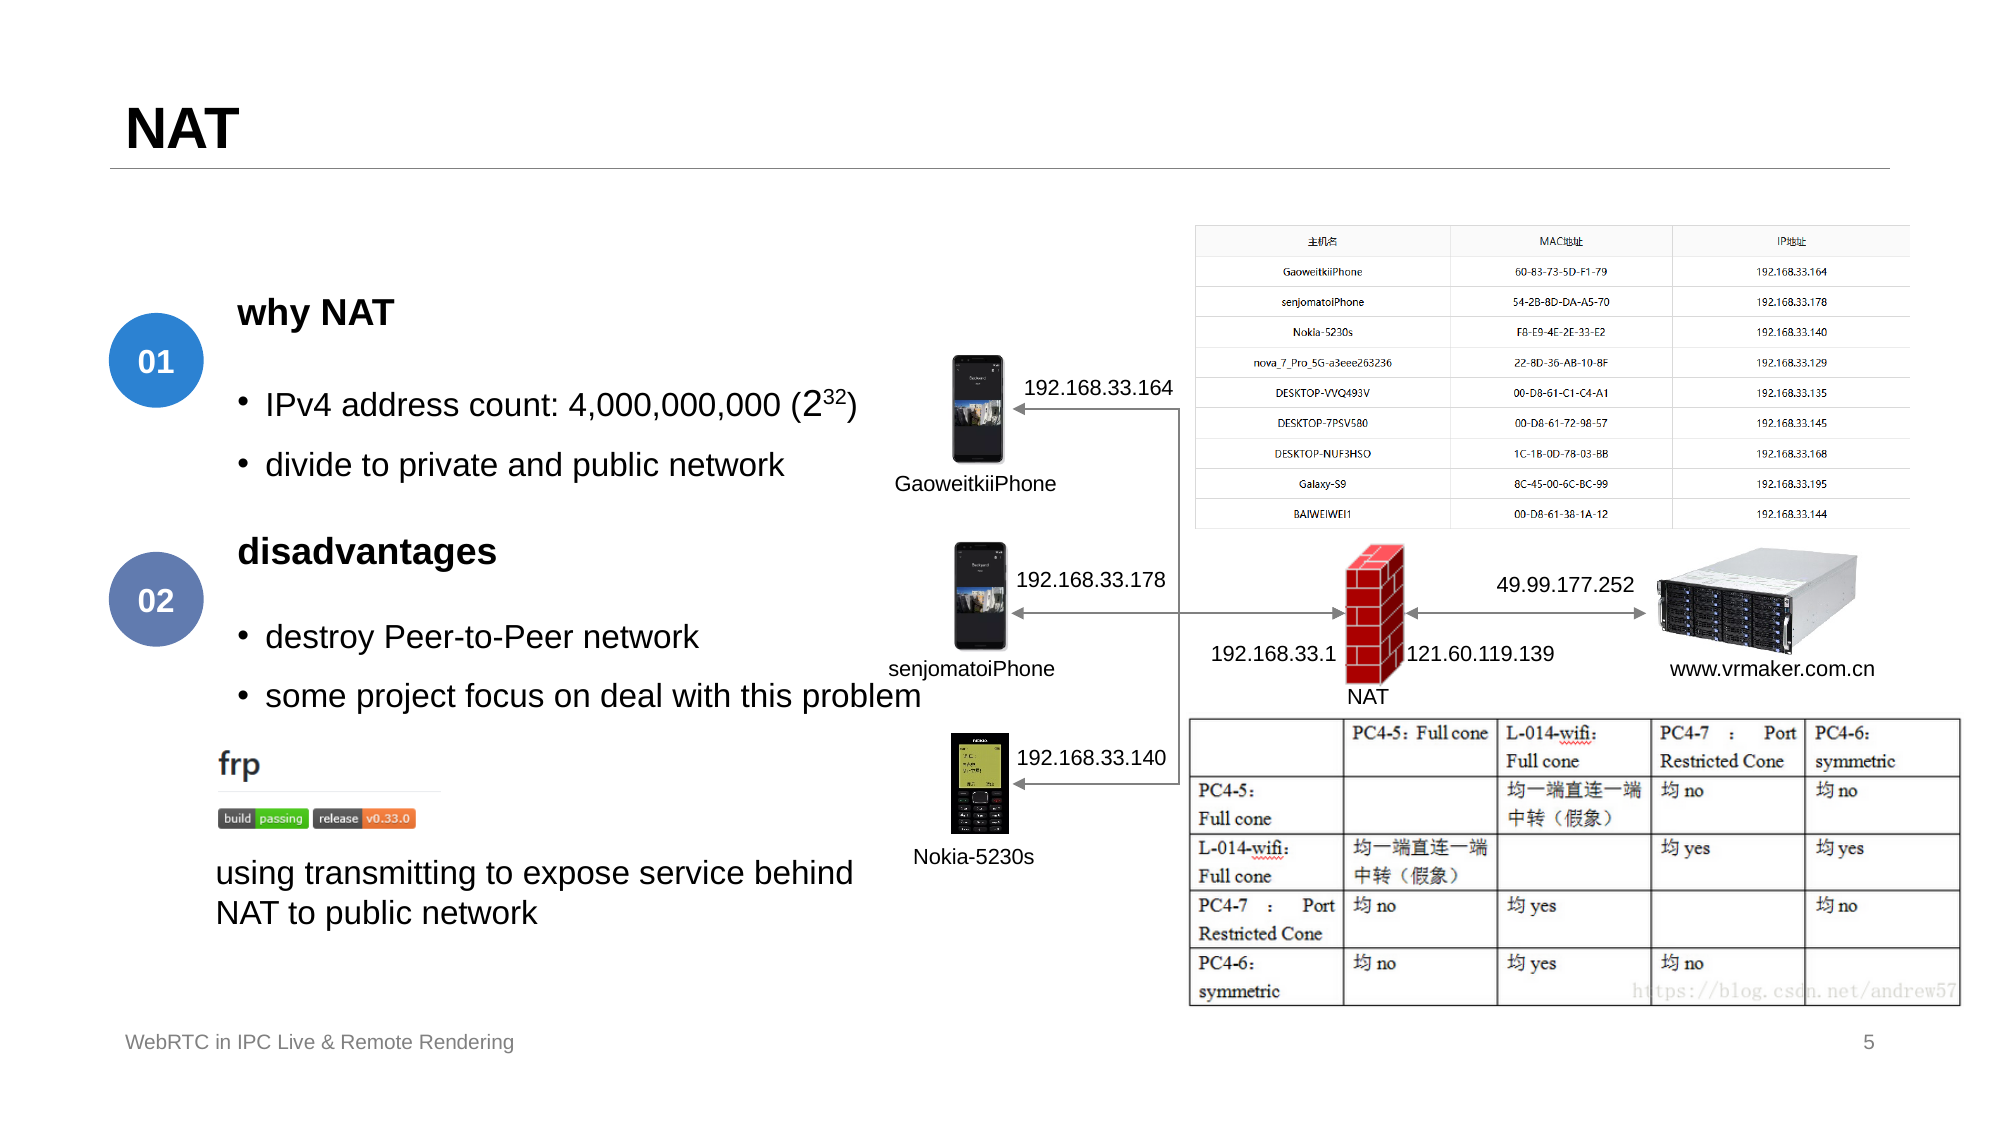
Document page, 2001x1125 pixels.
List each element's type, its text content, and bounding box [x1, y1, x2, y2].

text_box destroy Peer-to-Peer network some project focus on deal with this problem [222, 588, 873, 747]
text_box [873, 351, 1897, 878]
footer WebRTC in IPC Live & Remote Rendering [109, 1024, 790, 1058]
text_box 02 [108, 551, 204, 647]
text_box using transmitting to expose service behind NAT to public network [200, 844, 880, 984]
text_box why NAT [222, 280, 1051, 349]
picture [1195, 225, 1910, 529]
text_box disadvantages [222, 519, 873, 588]
picture [1185, 712, 1966, 1016]
title NAT [109, 0, 1890, 169]
text_box IPv4 address count: 4,000,000,000 (232) divide to private and public network [222, 349, 1051, 508]
text_box 01 [108, 312, 204, 408]
picture [207, 735, 441, 840]
slide_number 5 [1412, 1024, 1890, 1058]
